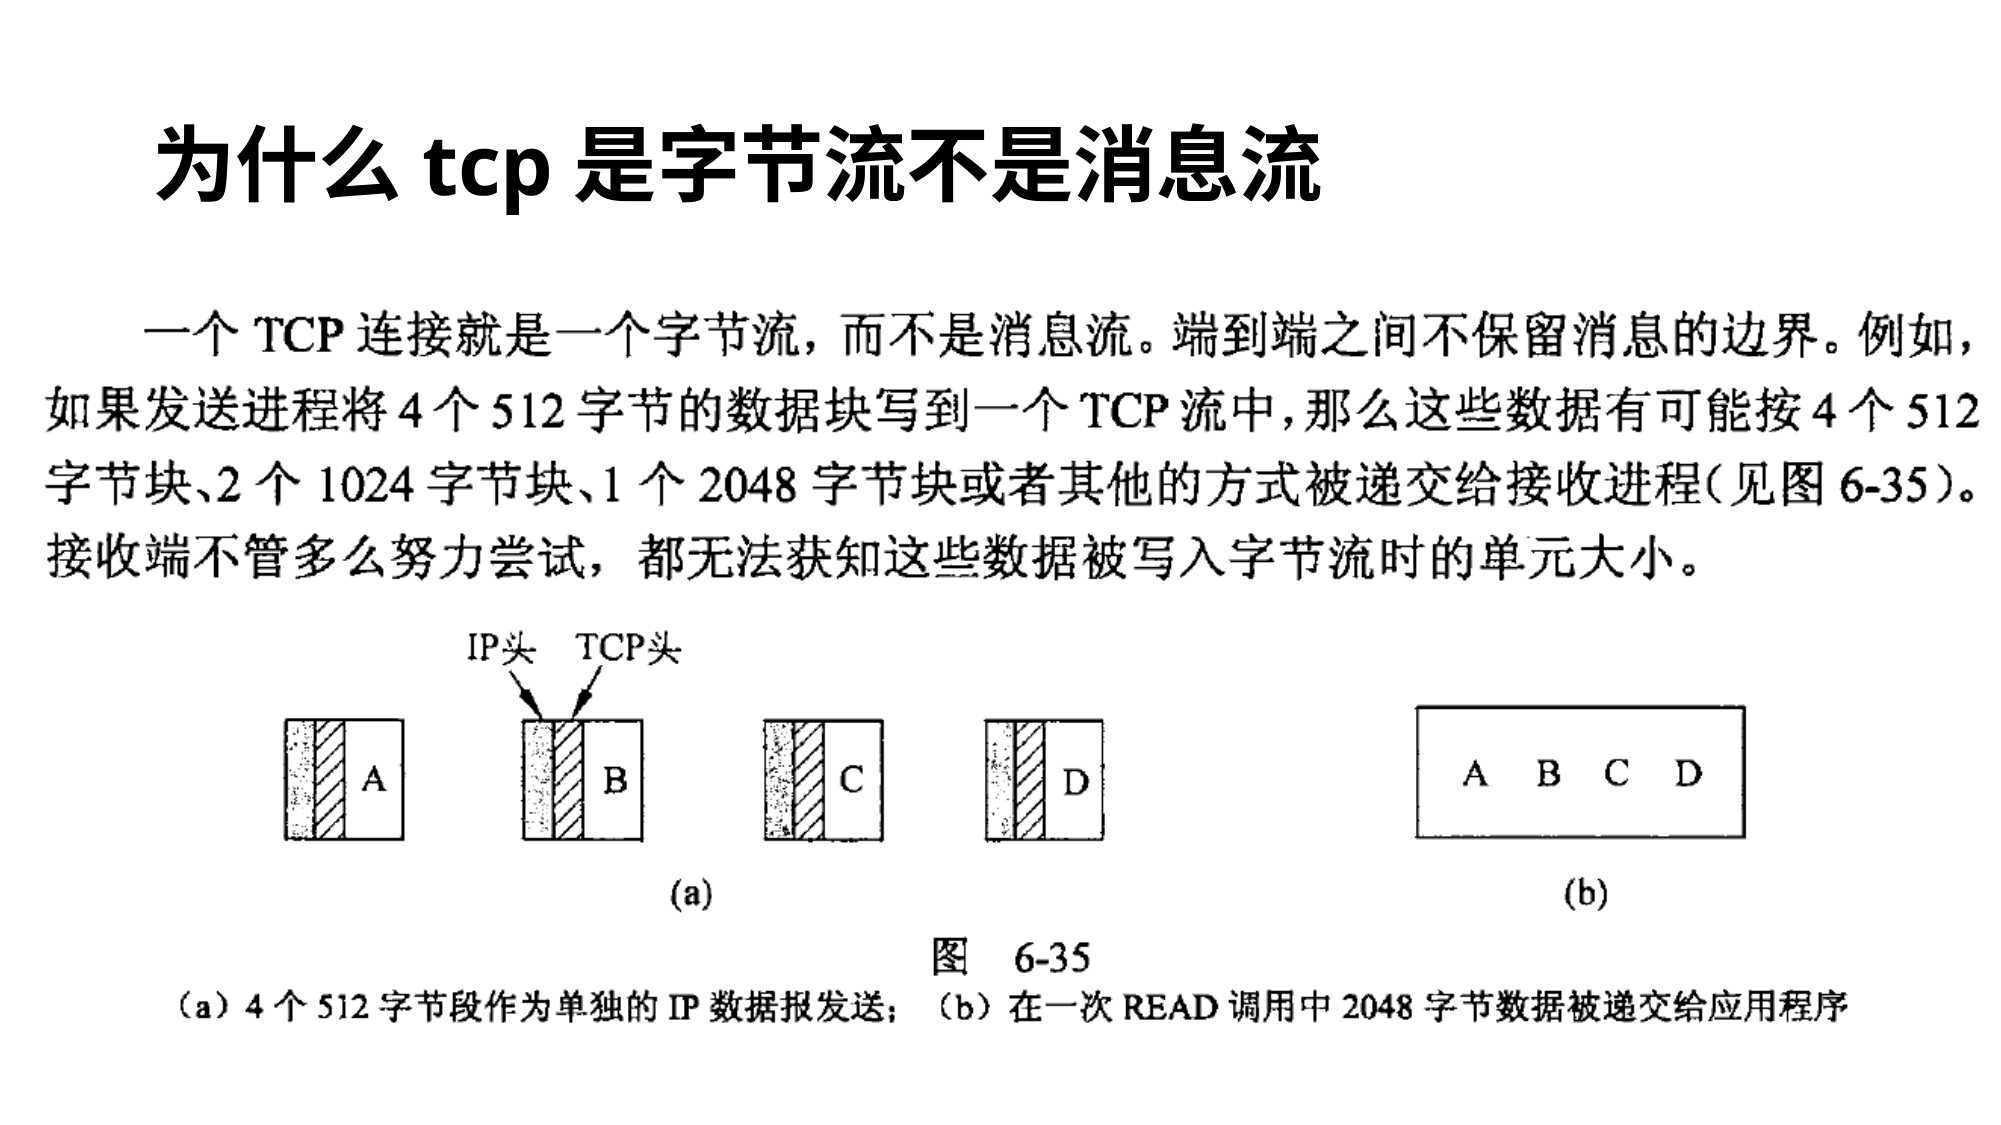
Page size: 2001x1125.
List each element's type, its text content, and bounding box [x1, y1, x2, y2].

picture [19, 299, 2000, 1035]
title 为什么tcp是字节流不是消息流 [137, 59, 1863, 278]
